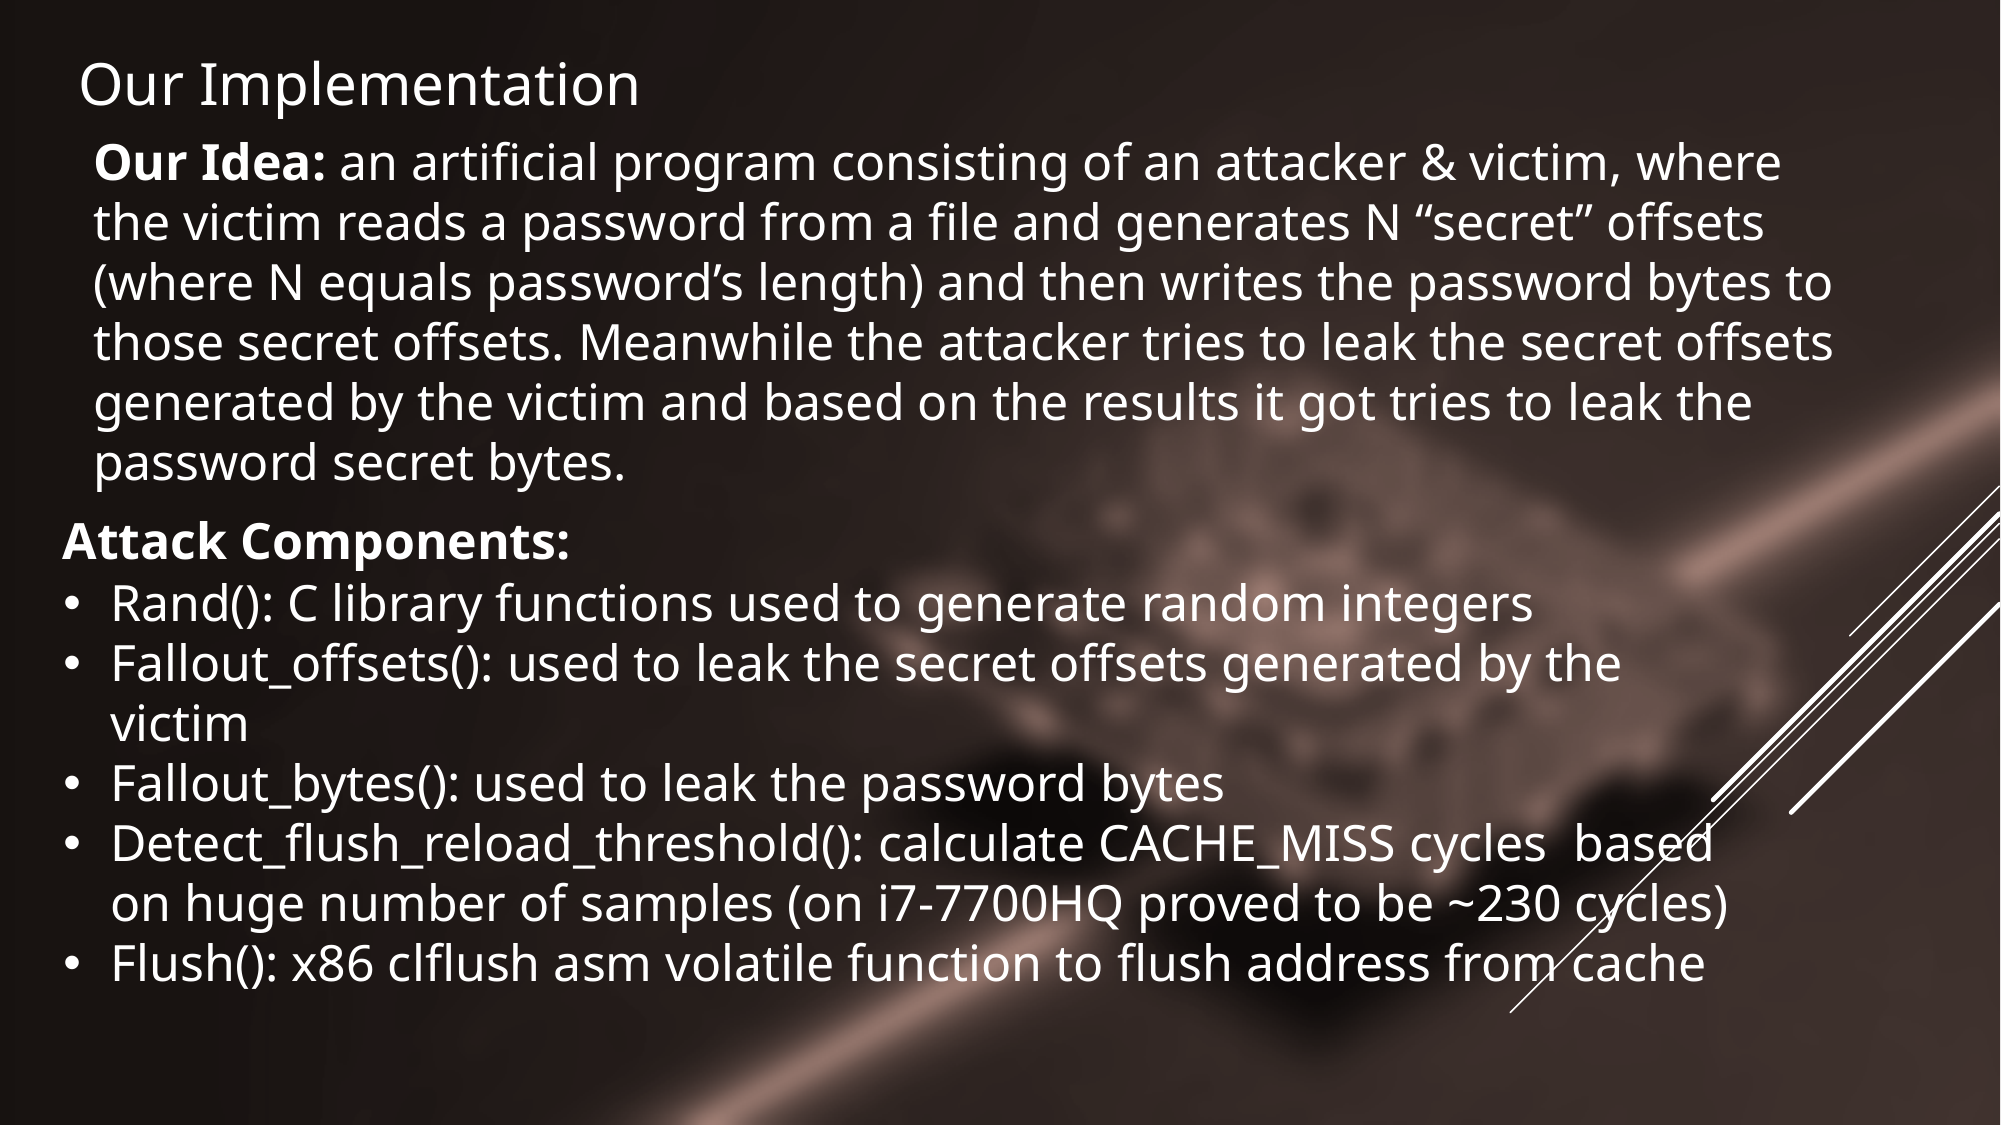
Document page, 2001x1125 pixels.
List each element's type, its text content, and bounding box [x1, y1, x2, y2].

text_box Rand(): C library functions used to generate random integers Fallout_offsets(): used to leak the secret offsets generated by the victim Fallout_bytes(): used to leak the password bytes Detect_flush_reload_threshold(): calculate CACHE_MISS cycles based on huge number of samples (on i7-7700HQ proved to be ~230 cycles) Flush(): x86 clflush asm volatile function to flush address from cache [48, 564, 1745, 1000]
text_box Our Idea: an artificial program consisting of an attacker & victim, where the victim reads a password from a file and generates N “secret” offsets (where N equals password’s length) and then writes the password bytes to those secret offsets. Meanwhile the attacker tries to leak the secret offsets generated by the victim and based on the results it got tries to leak the password secret bytes. [78, 123, 1864, 498]
text_box Our Implementation [63, 39, 657, 125]
text_box Attack Components: [47, 501, 586, 637]
